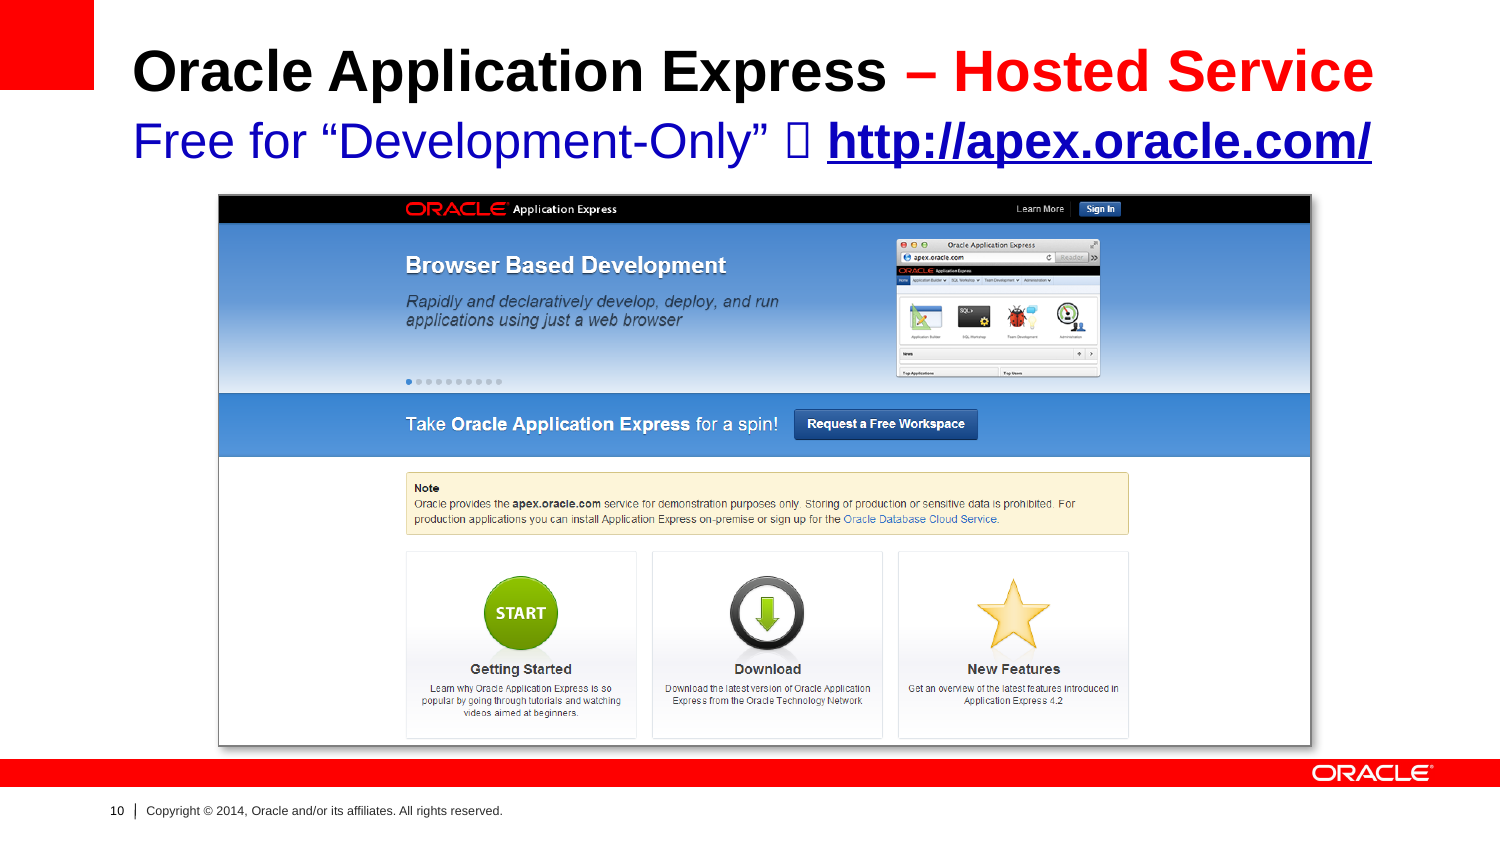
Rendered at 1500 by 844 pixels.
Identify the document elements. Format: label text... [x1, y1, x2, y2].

title Oracle Application Express – Hosted Service [132, 33, 1467, 104]
picture [218, 195, 1311, 746]
picture [0, 759, 1500, 787]
list Free for “Development-Only”  http://apex.oracle.com/ [132, 108, 1468, 161]
